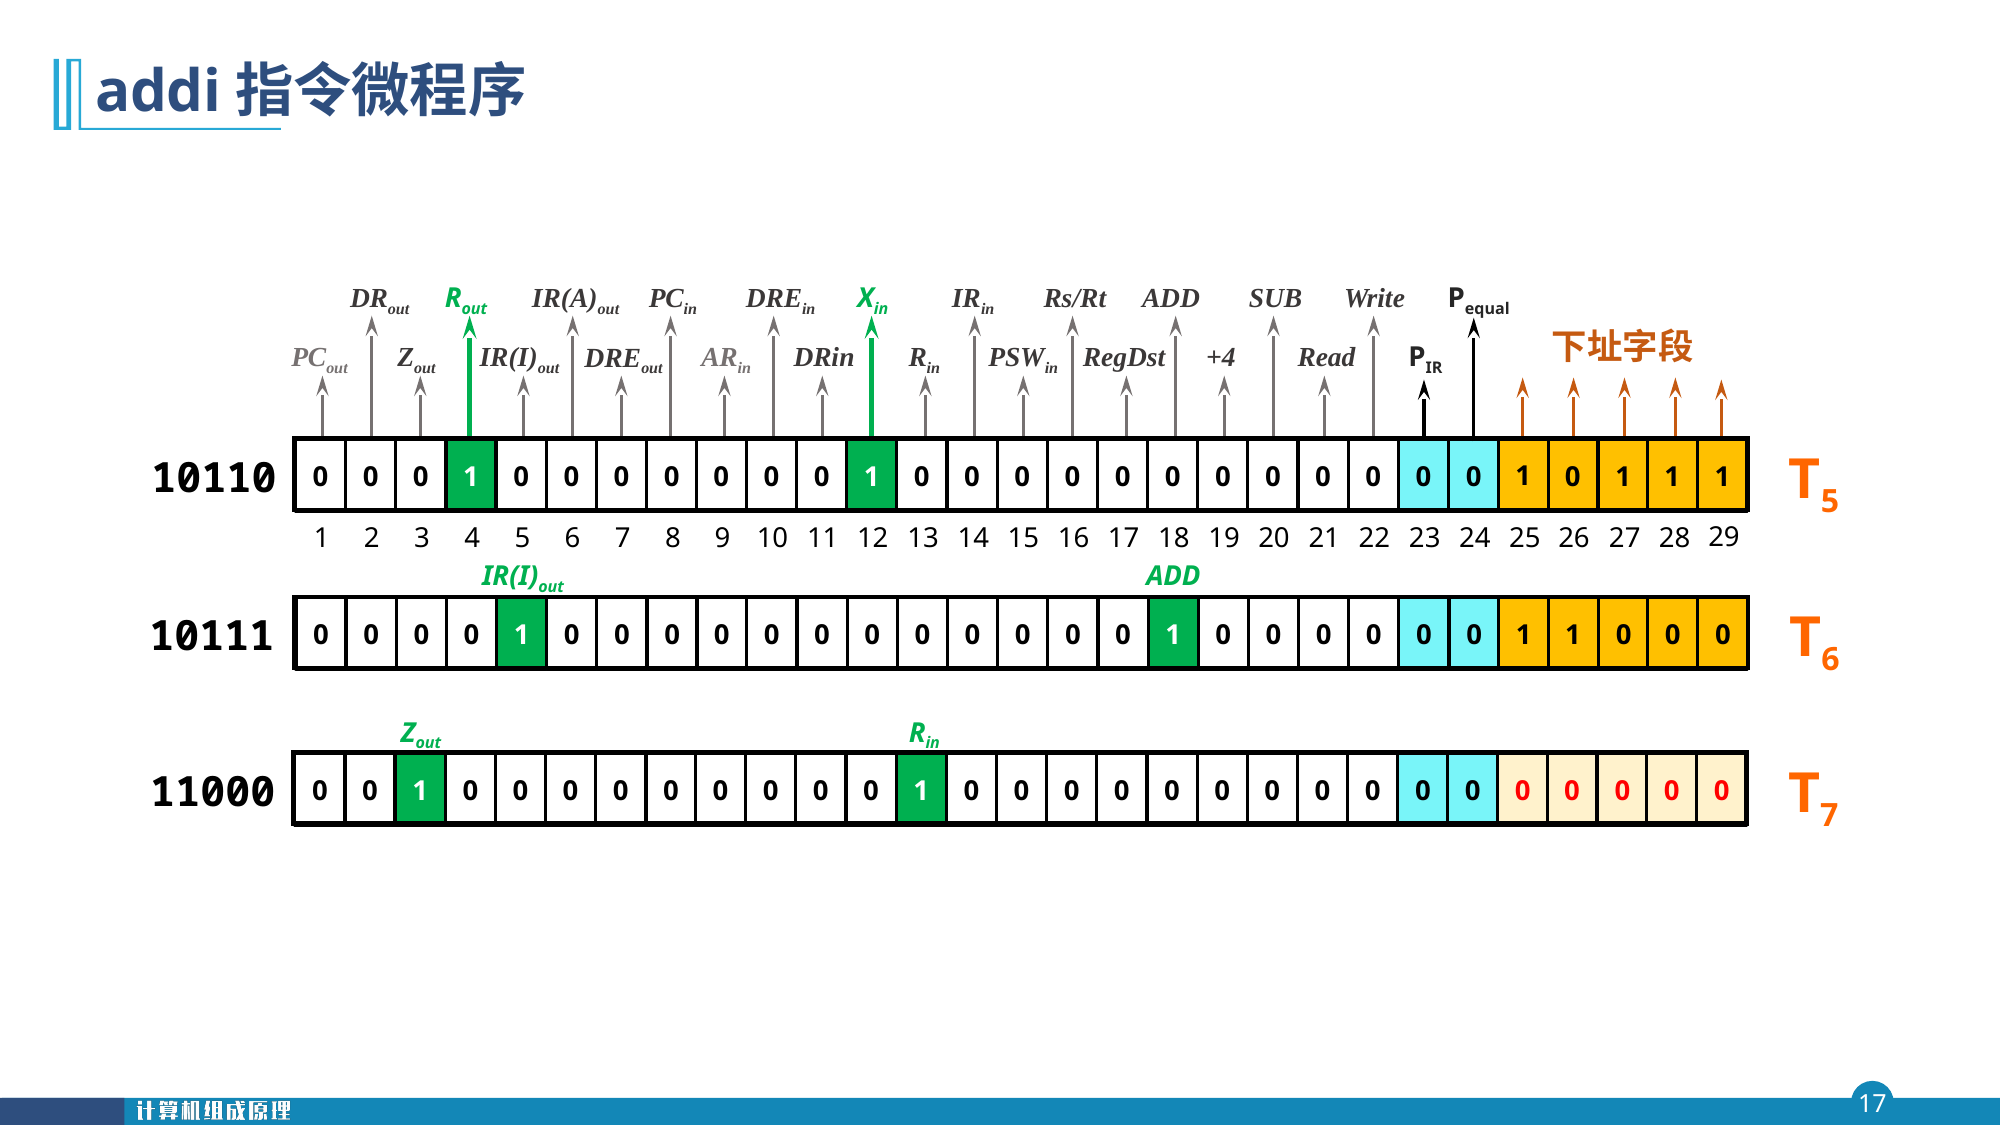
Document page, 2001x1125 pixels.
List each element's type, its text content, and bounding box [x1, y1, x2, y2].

title addi指令微程序 [80, 42, 1805, 144]
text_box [138, 550, 1889, 676]
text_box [139, 707, 1888, 832]
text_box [140, 272, 1889, 550]
